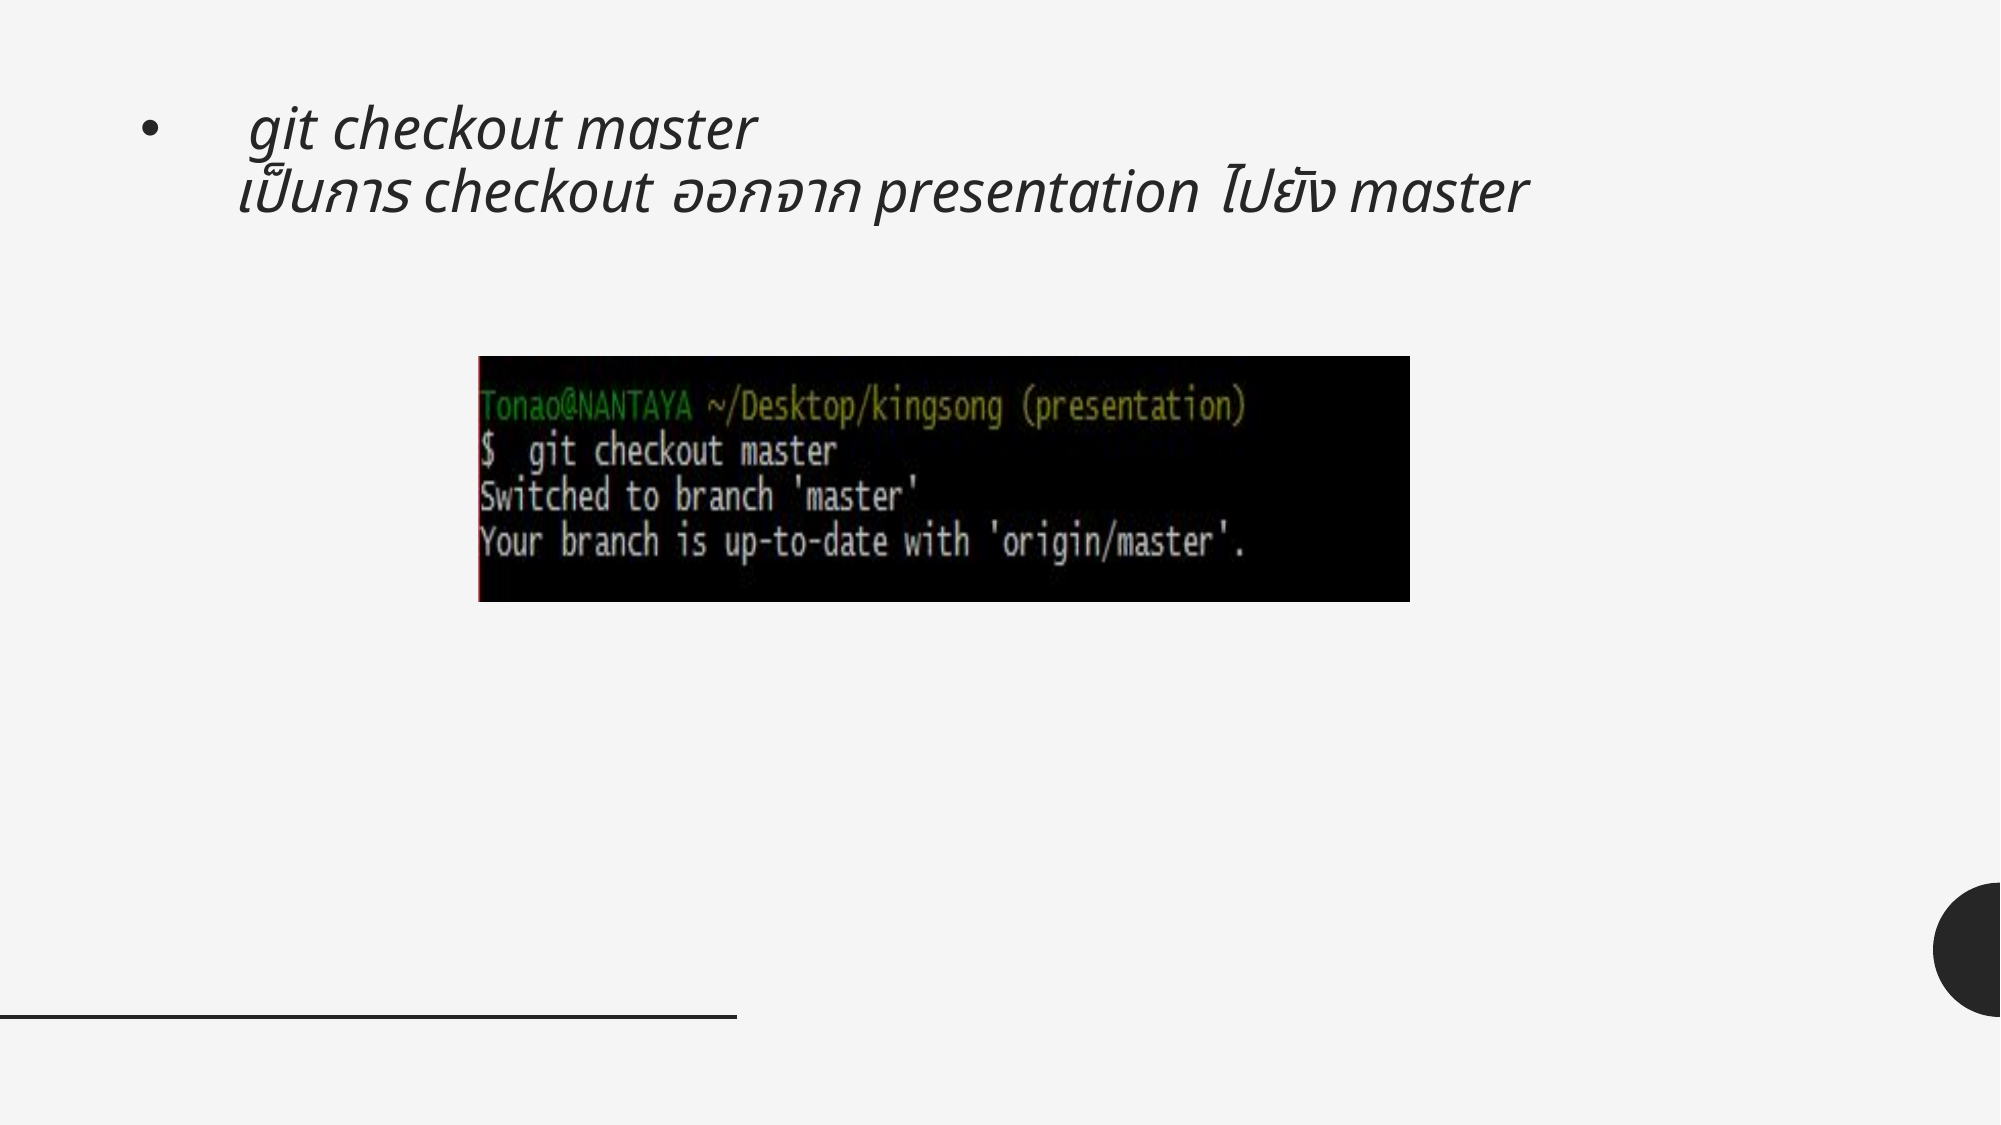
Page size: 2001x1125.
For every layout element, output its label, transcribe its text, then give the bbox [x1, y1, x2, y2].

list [478, 356, 1410, 602]
title git checkout master เป็นการ checkout ออกจาก presentation ไปยัง master [125, 91, 1562, 905]
